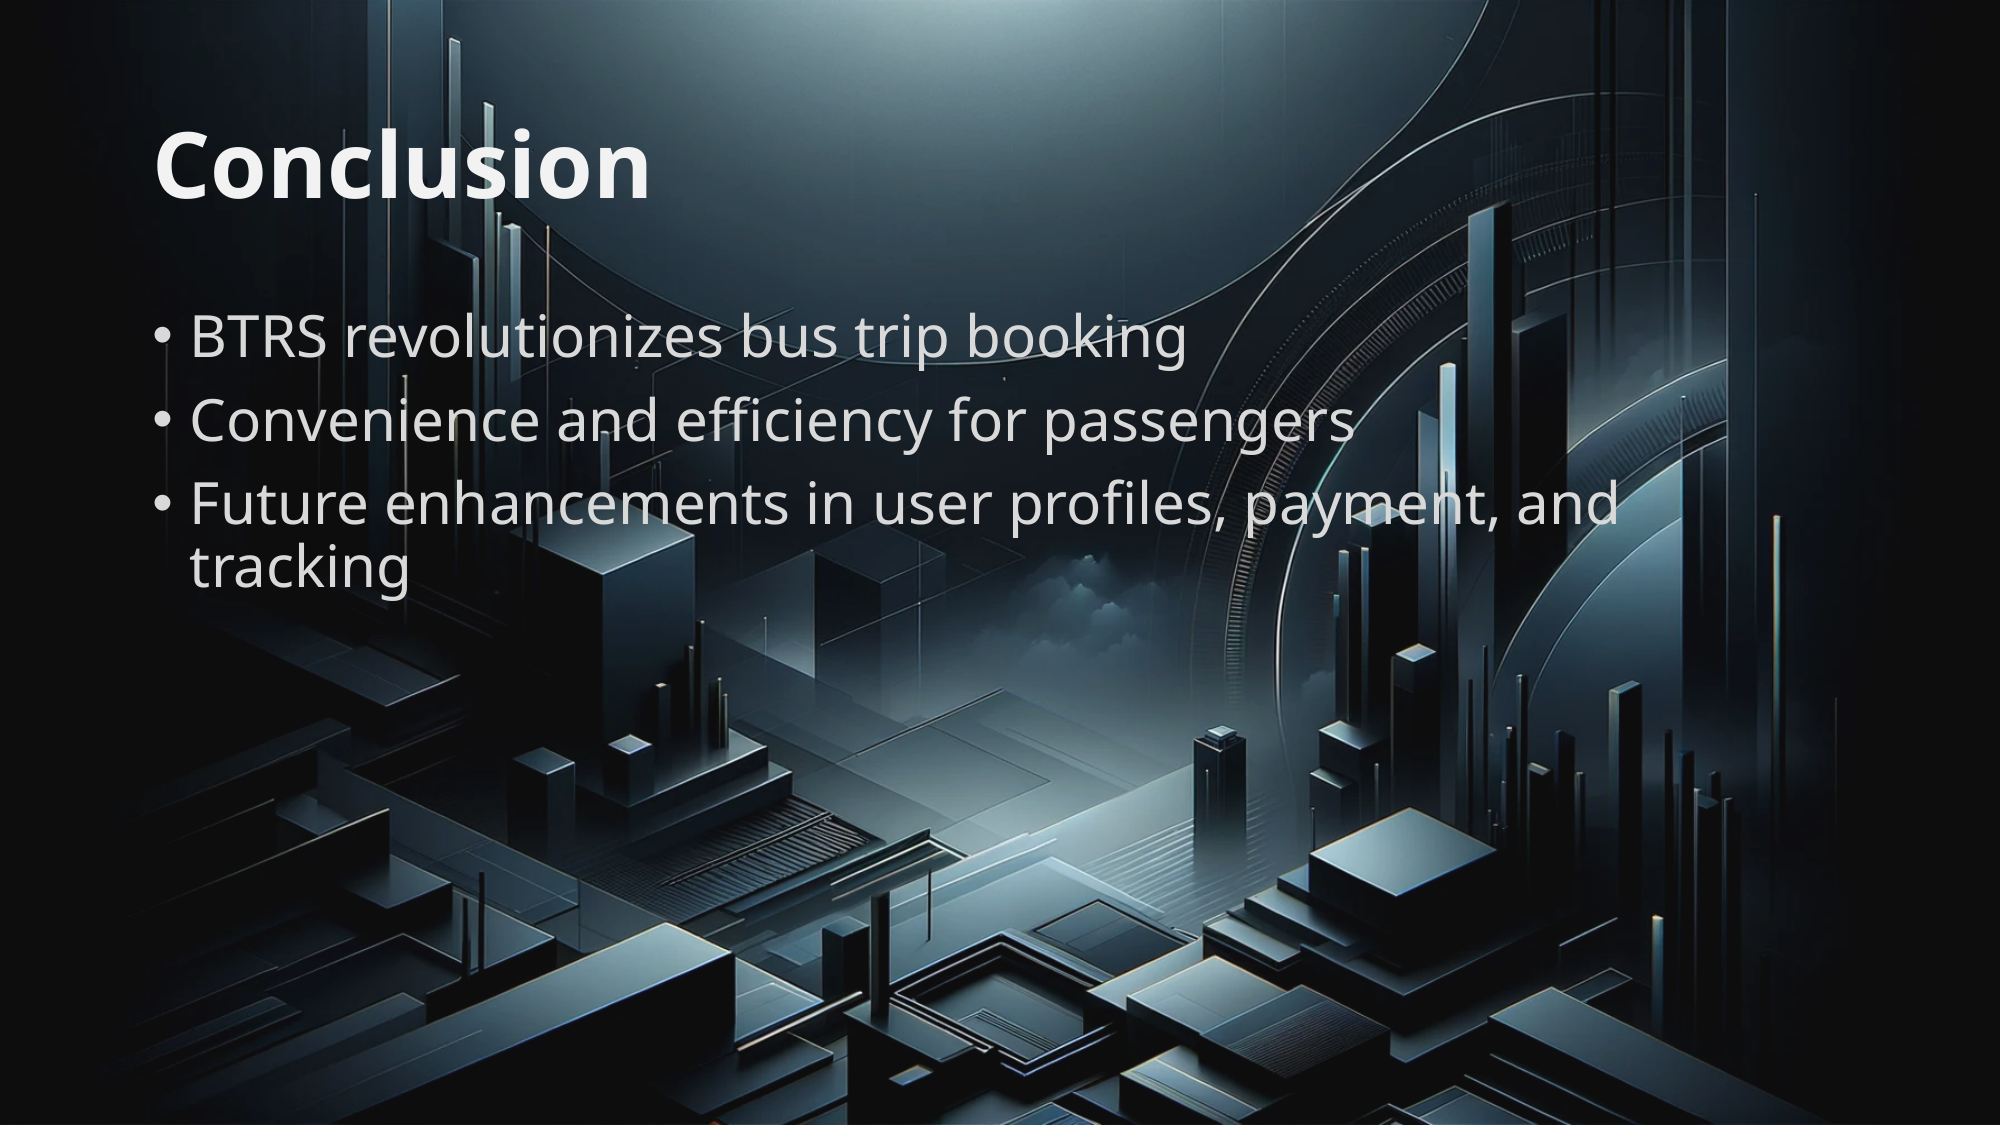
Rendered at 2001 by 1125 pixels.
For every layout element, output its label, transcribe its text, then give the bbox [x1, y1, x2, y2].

list BTRS revolutionizes bus trip booking Convenience and efficiency for passengers Future enhancements in user profiles, payment, and tracking [137, 299, 1863, 1014]
title Conclusion [137, 59, 1863, 278]
picture [0, 0, 2000, 1125]
